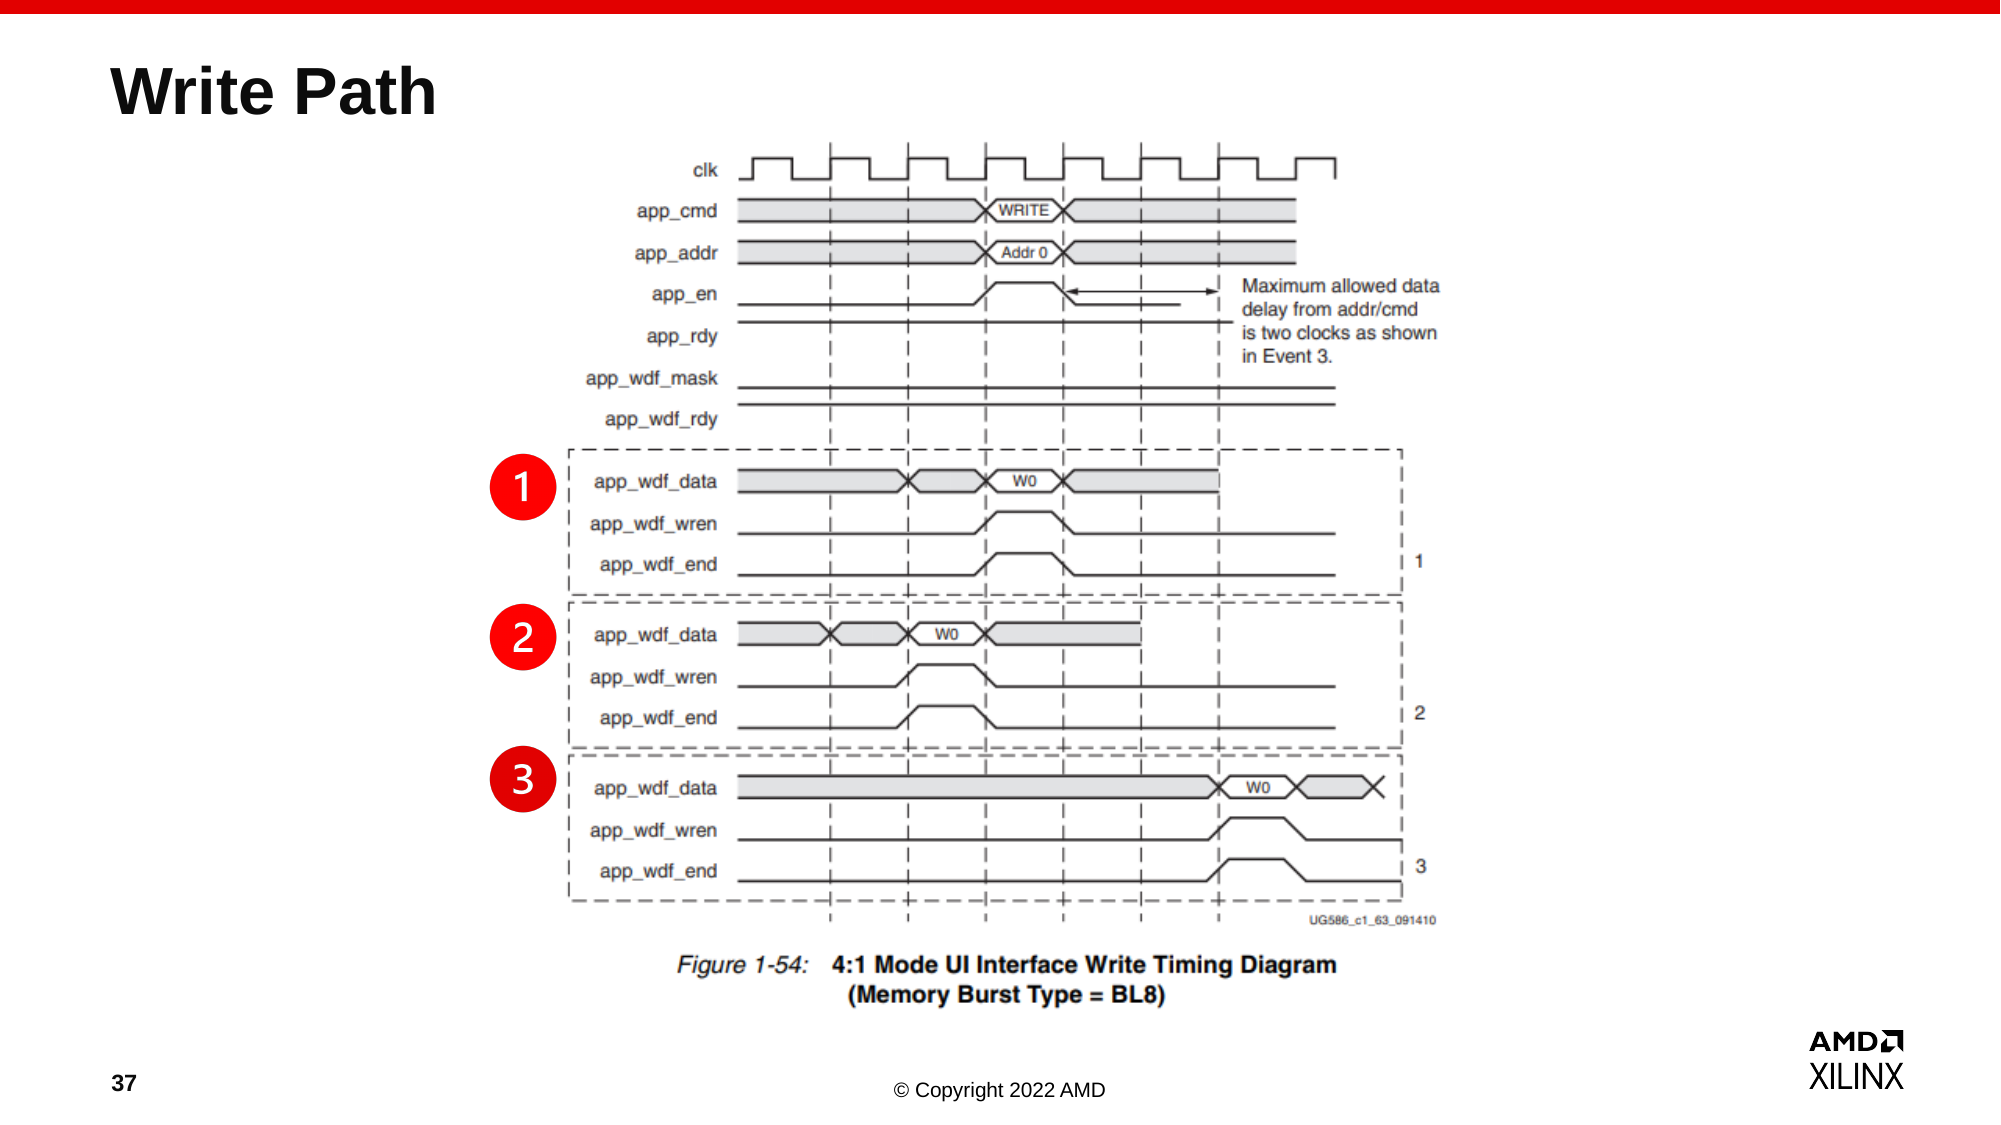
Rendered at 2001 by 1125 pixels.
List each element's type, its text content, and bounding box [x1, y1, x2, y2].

picture [1809, 1030, 1904, 1089]
slide_number 37 [96, 1043, 257, 1104]
picture [480, 108, 1505, 1017]
title Write Path [95, 50, 1905, 147]
